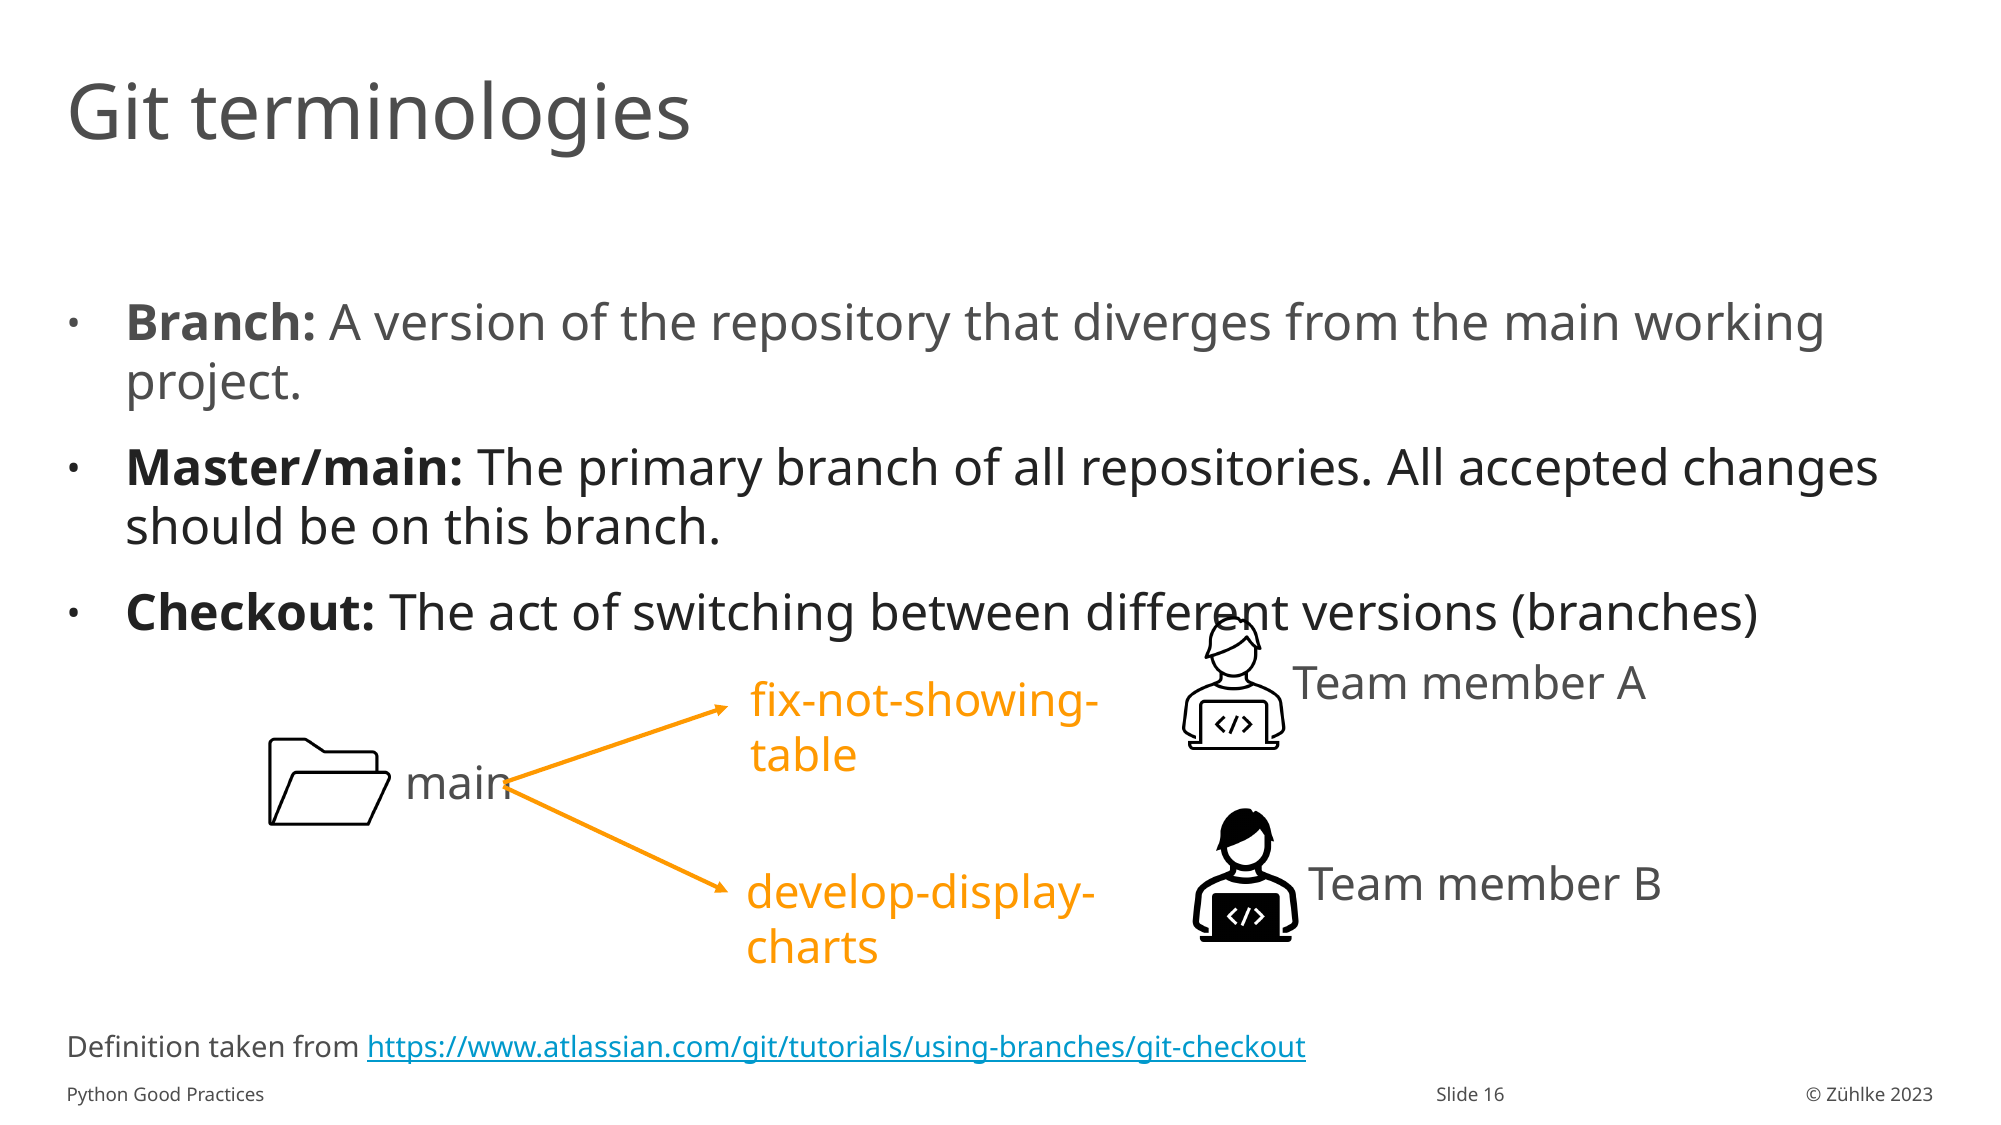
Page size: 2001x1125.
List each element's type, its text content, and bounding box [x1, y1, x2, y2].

title Git terminologies [66, 66, 1934, 177]
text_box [254, 601, 1746, 945]
text_box Branch: A version of the repository that diverges from the main working project. Master/main: The primary branch of all repositories. All accepted changes should be on this branch. Checkout: The act of switching between different versions (branches) [66, 293, 1934, 670]
text_box Definition taken from https://www.atlassian.com/git/tutorials/using-branches/git-checkout [66, 1028, 1229, 1088]
